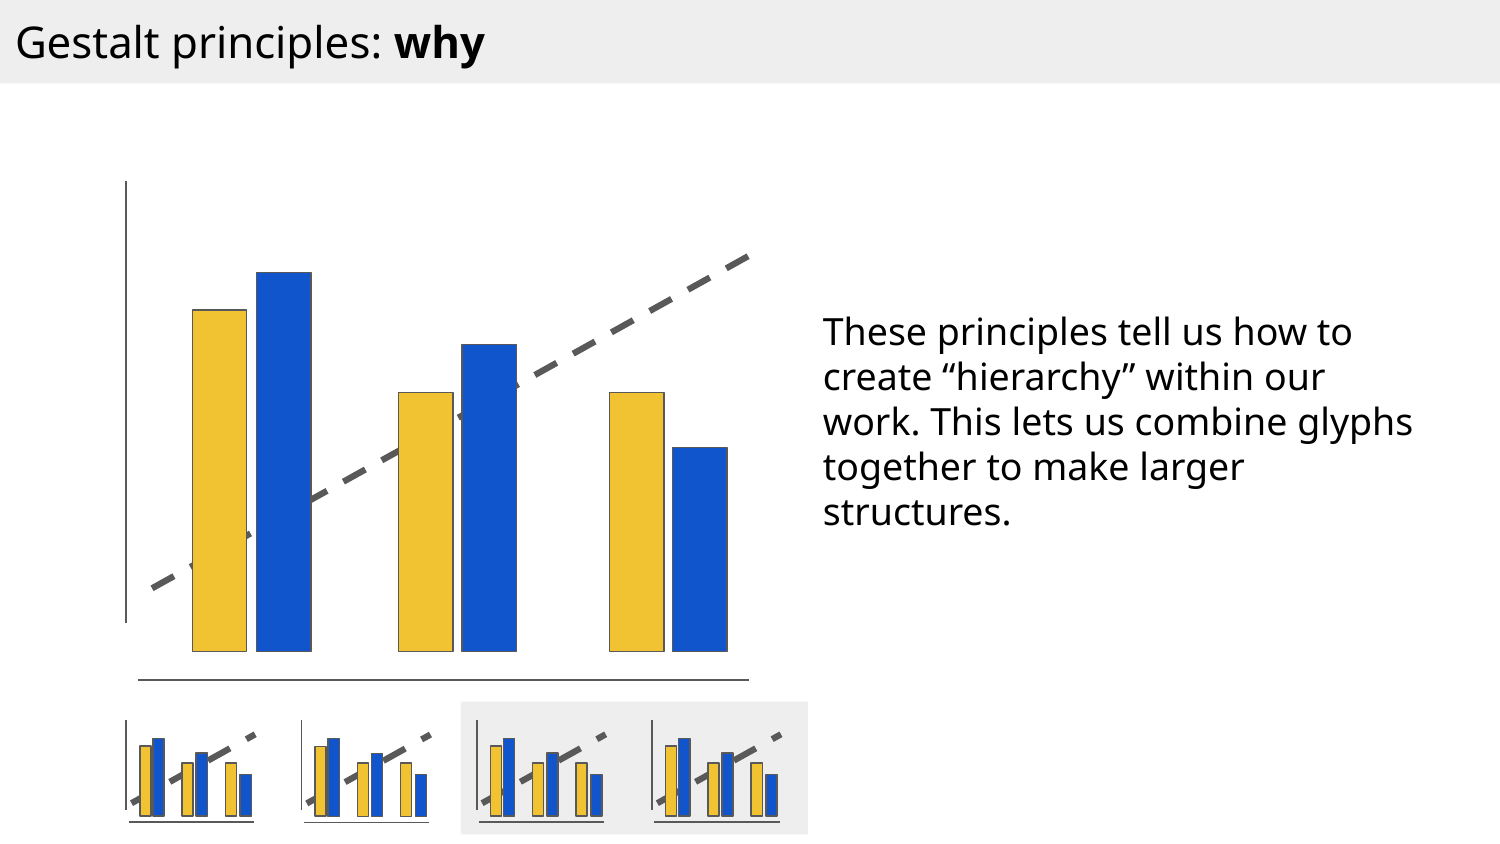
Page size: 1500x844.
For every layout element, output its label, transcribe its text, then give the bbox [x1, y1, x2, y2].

text_box [609, 596, 665, 652]
text_box Gestalt principles: why [0, 0, 1480, 83]
text_box [398, 596, 453, 652]
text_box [301, 719, 431, 823]
text_box [672, 596, 728, 652]
text_box [192, 596, 247, 652]
text_box These principles tell us how to create “hierarchy” within our work. This lets us combine glyphs together to make larger structures. [807, 293, 1436, 548]
text_box [256, 596, 311, 652]
text_box [0, 0, 1500, 84]
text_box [125, 719, 256, 823]
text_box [651, 719, 782, 823]
text_box [461, 596, 517, 652]
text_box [476, 719, 606, 823]
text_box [151, 252, 755, 589]
text_box [460, 701, 808, 835]
